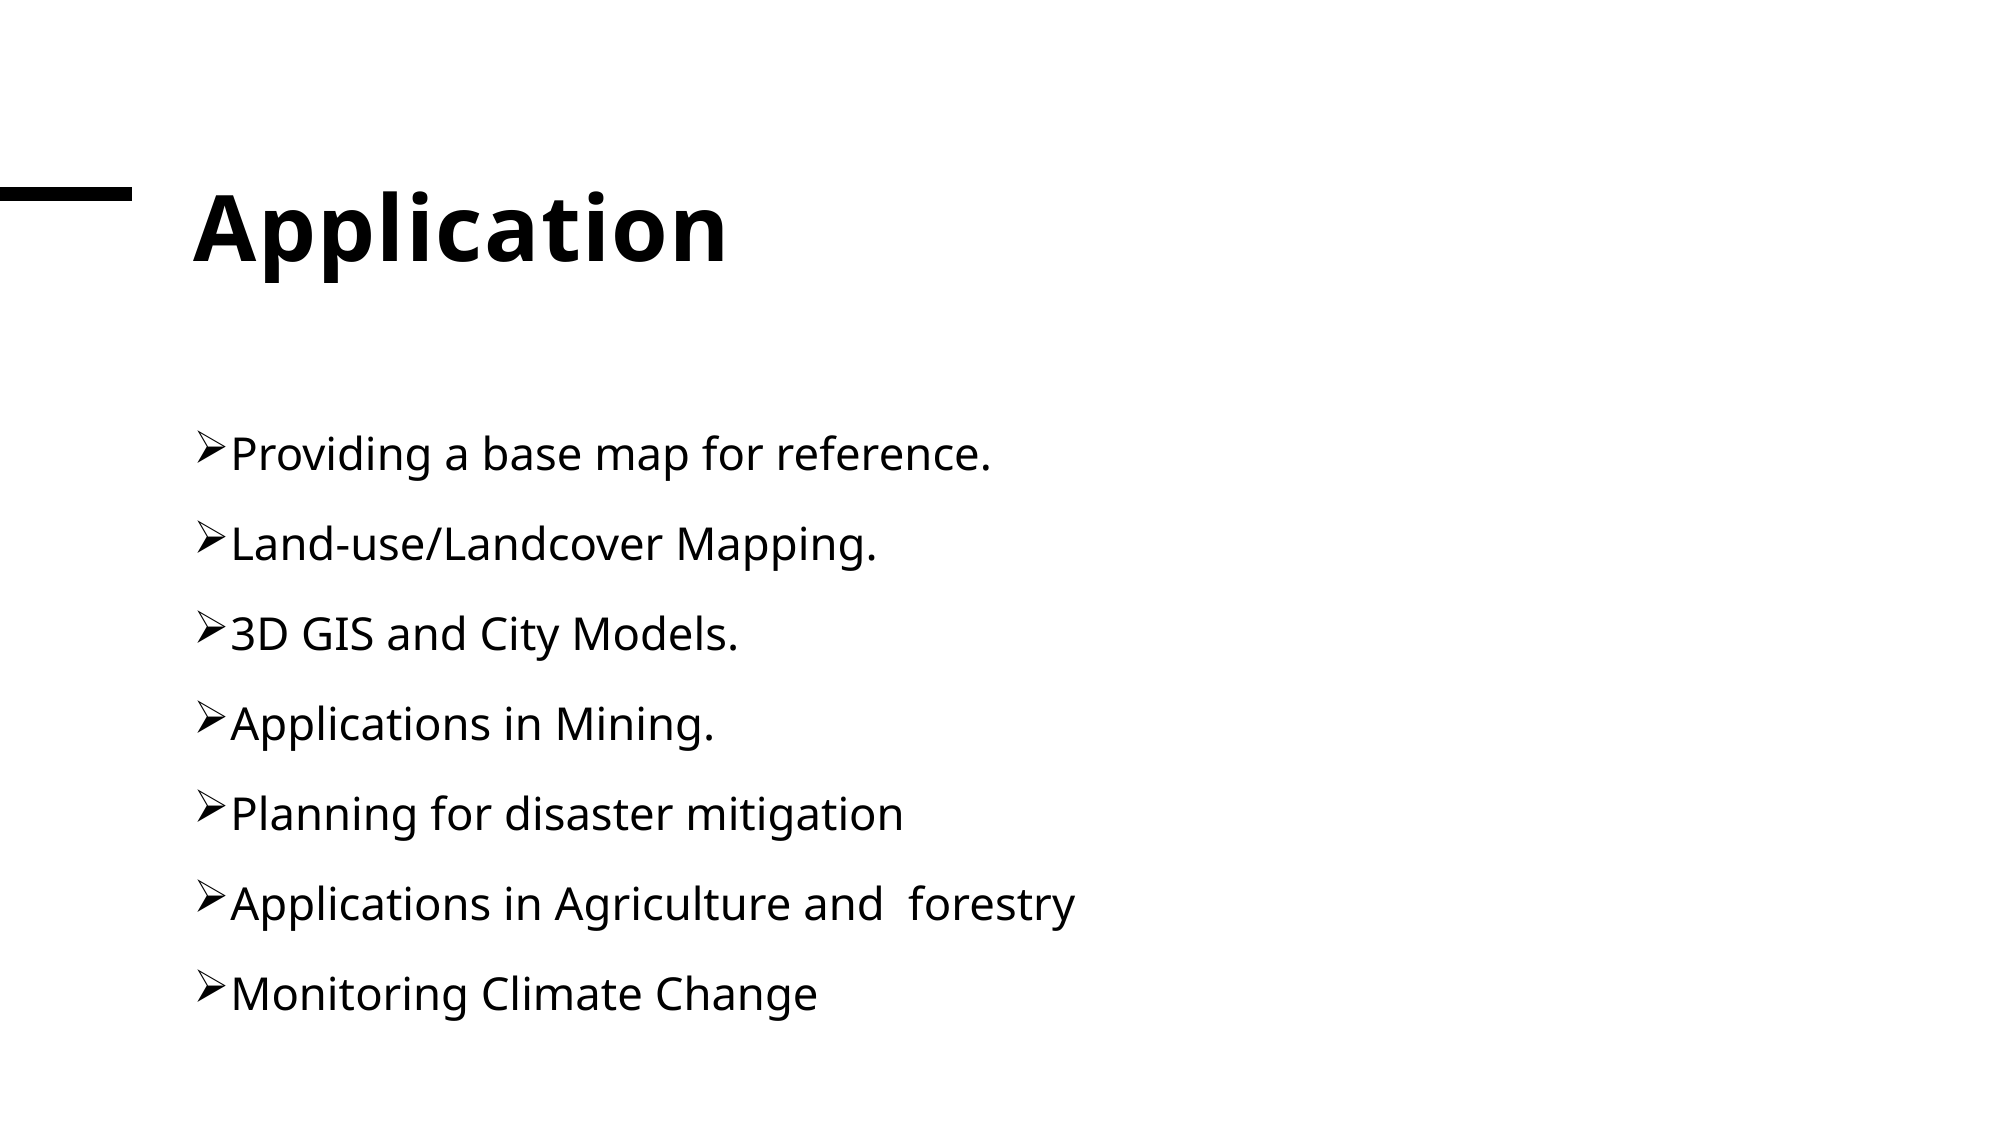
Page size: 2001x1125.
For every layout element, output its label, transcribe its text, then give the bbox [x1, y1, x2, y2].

list Providing a base map for reference. Land-use/Landcover Mapping. 3D GIS and City Models. Applications in Mining. Planning for disaster mitigation Applications in Agriculture and forestry Monitoring Climate Change [178, 401, 1807, 1032]
title Application [178, 178, 1807, 392]
